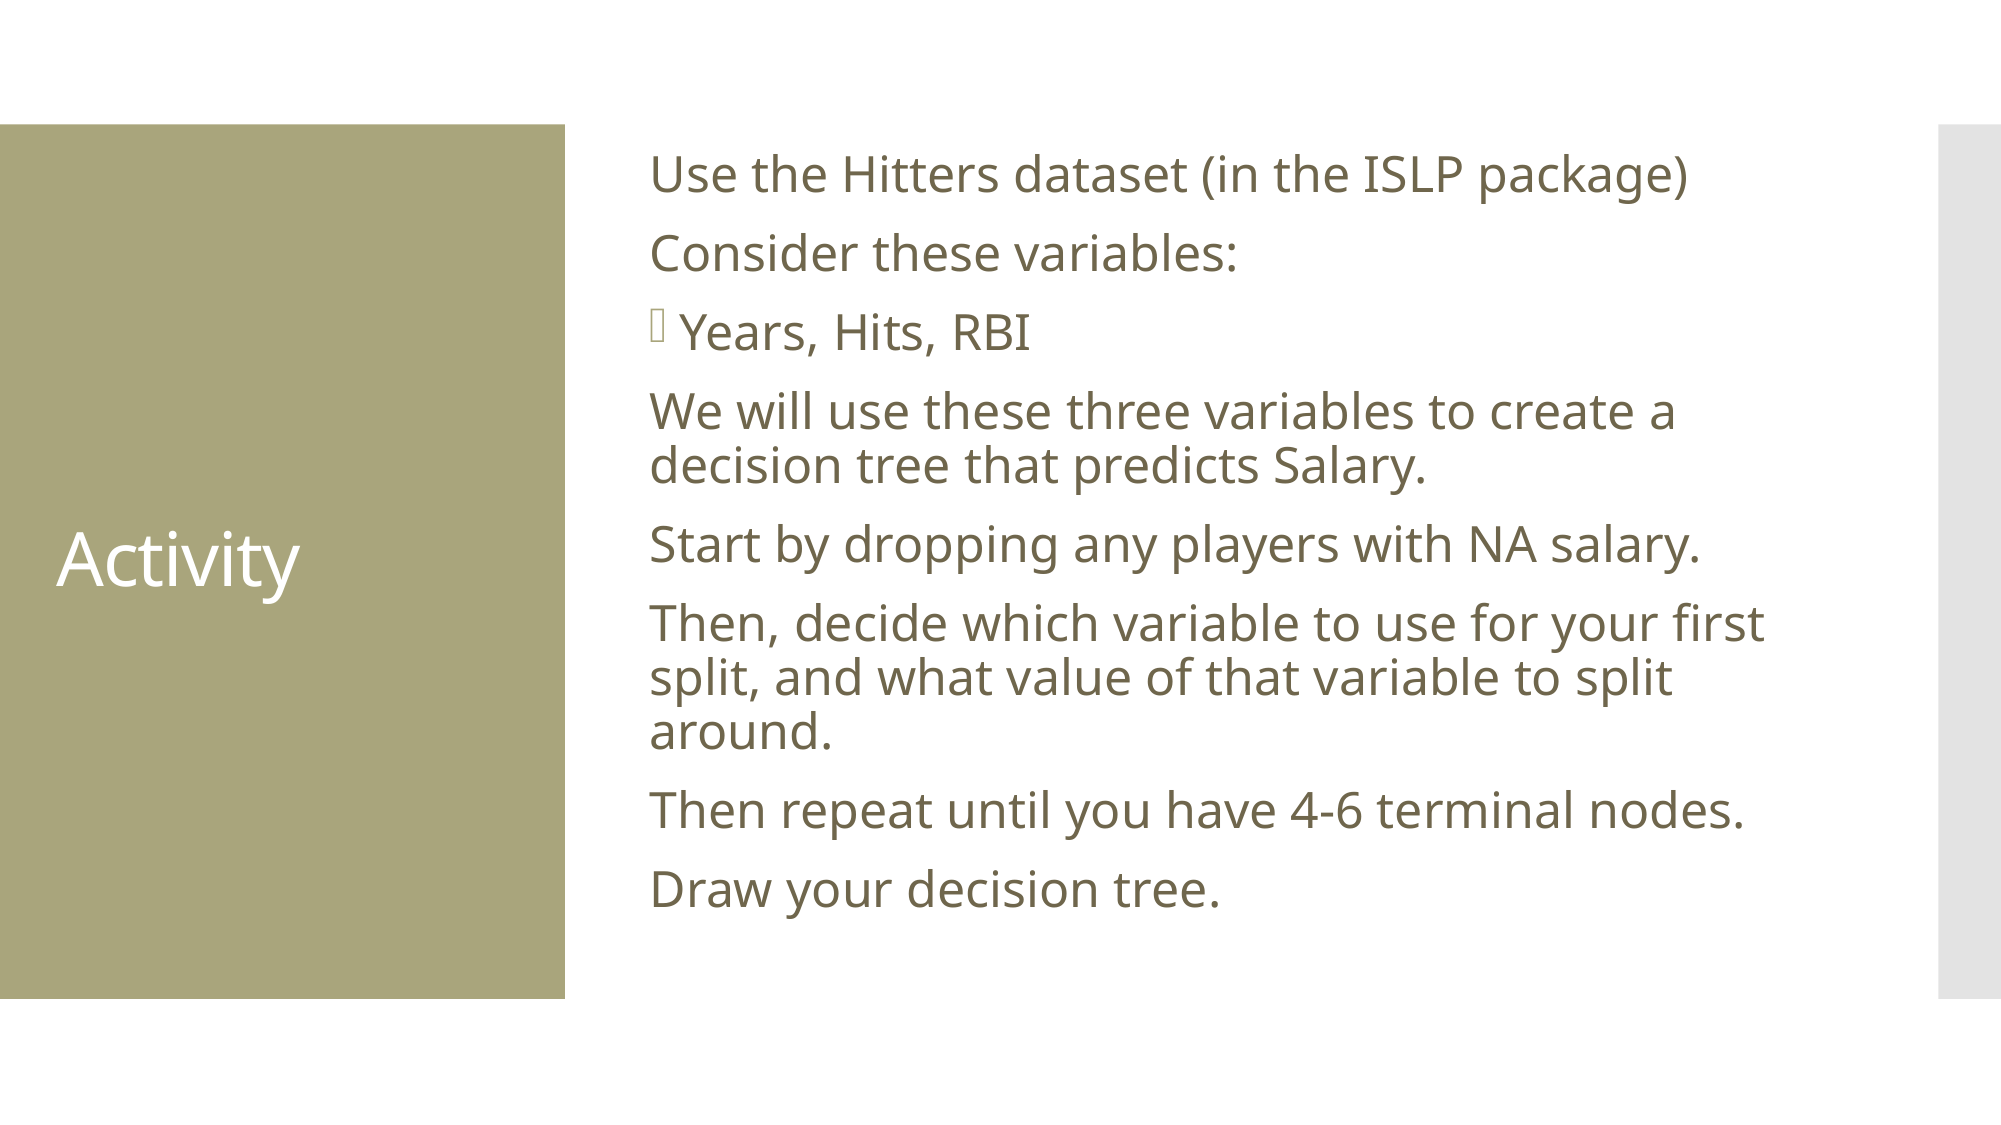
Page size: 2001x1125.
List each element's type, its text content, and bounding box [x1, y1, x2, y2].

list Use the Hitters dataset (in the ISLP package) Consider these variables: Years, Hits, RBI We will use these three variables to create a decision tree that predicts Salary. Start by dropping any players with NA salary. Then, decide which variable to use for your first split, and what value of that variable to split around. Then repeat until you have 4-6 terminal nodes. Draw your decision tree. [634, 141, 1835, 982]
title Activity [41, 184, 525, 940]
